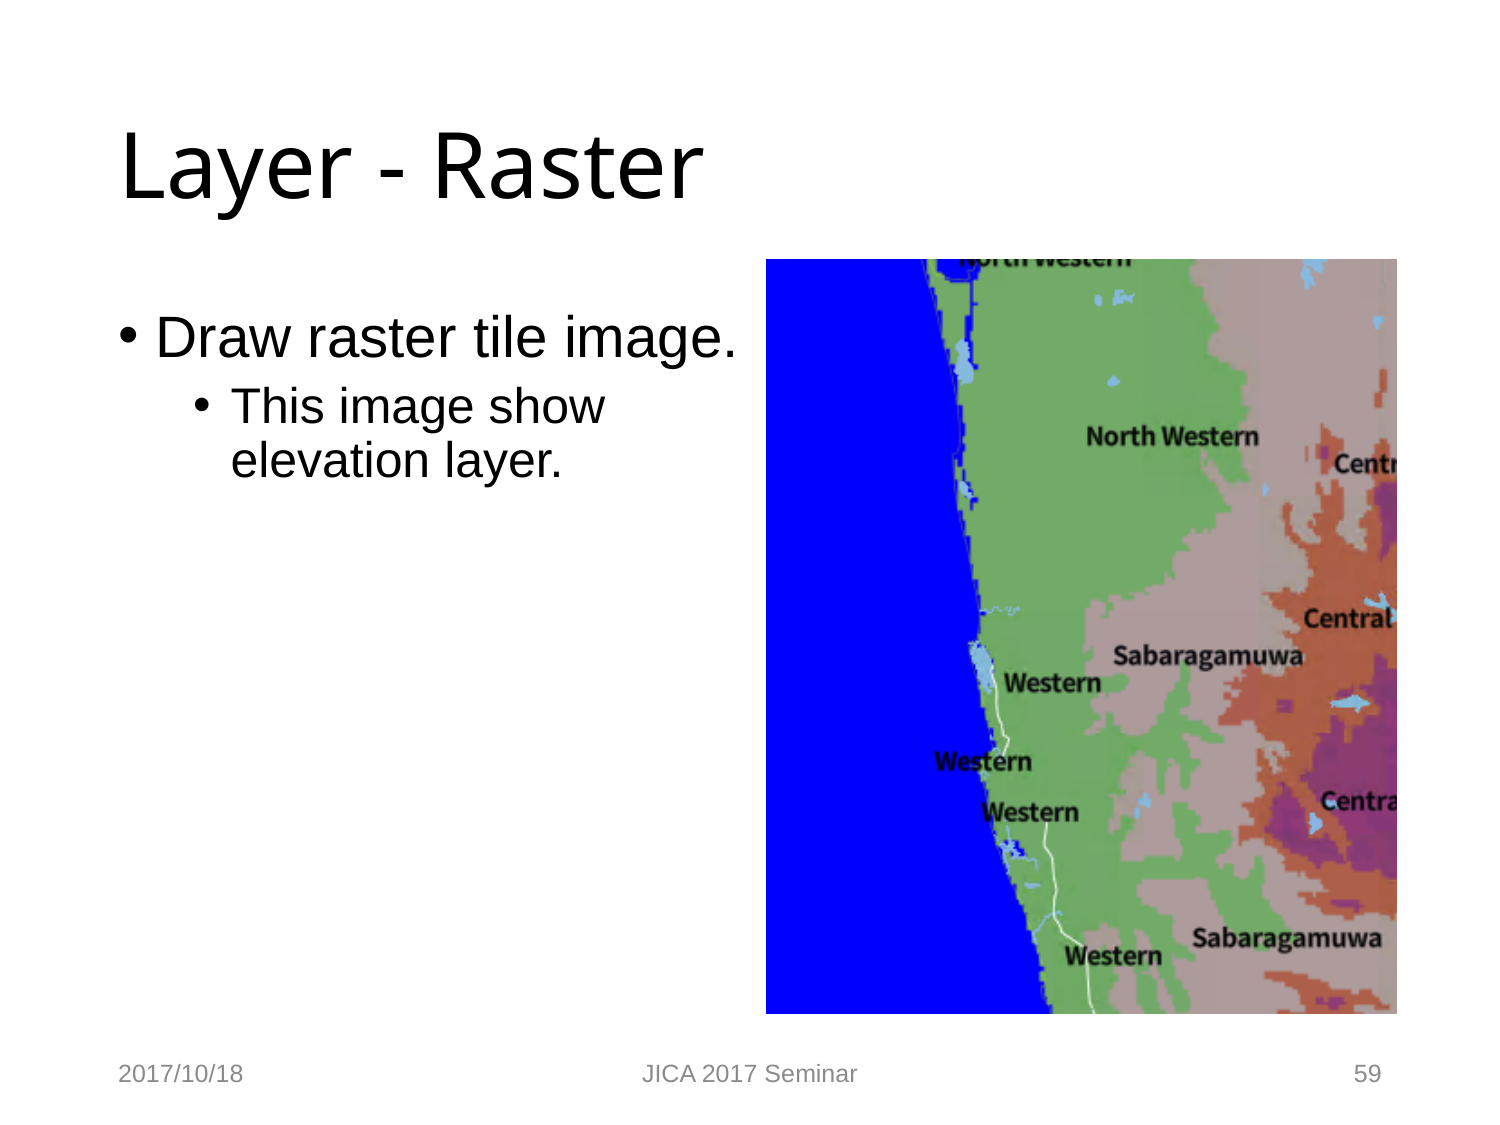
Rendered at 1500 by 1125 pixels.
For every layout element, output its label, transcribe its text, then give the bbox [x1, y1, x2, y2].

list Draw raster tile image. This image show elevation layer. [103, 299, 766, 1014]
title Layer - Raster [103, 59, 1397, 278]
slide_number 59 [1059, 1042, 1397, 1103]
picture [766, 259, 1397, 1014]
footer JICA 2017 Seminar [496, 1042, 1004, 1103]
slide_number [103, 1042, 441, 1103]
